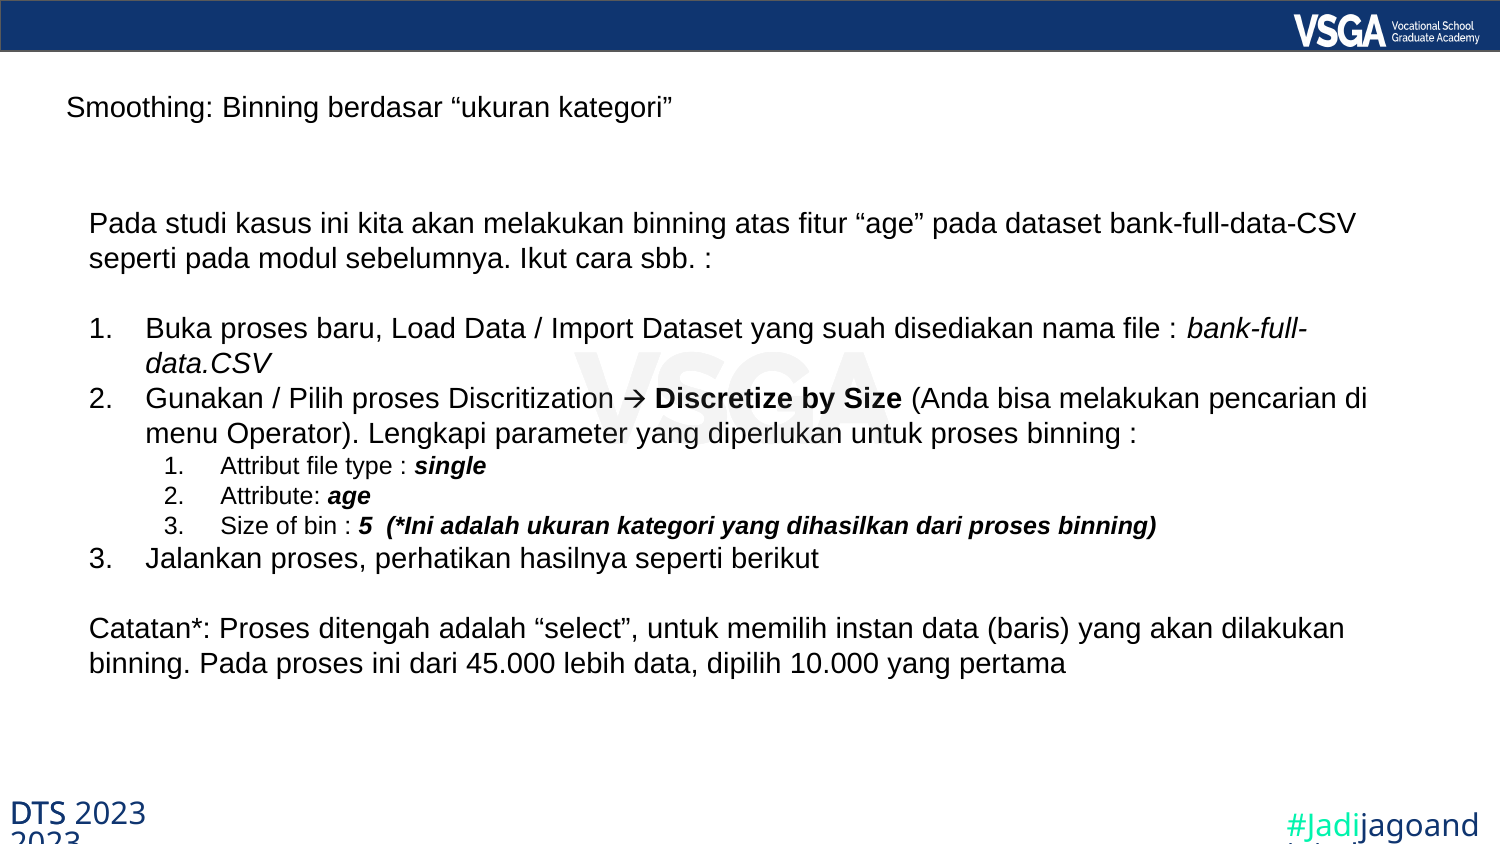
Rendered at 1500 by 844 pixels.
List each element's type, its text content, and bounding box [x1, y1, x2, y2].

picture [560, 309, 907, 485]
picture [1279, 0, 1494, 95]
list Pada studi kasus ini kita akan melakukan binning atas fitur “age” pada dataset bank-full-data-CSV seperti pada modul sebelumnya. Ikut cara sbb. : Buka proses baru, Load Data / Import Dataset yang suah disediakan nama file : bank-full-data.CSV Gunakan / Pilih proses Discritization 🡪 Discretize by Size (Anda bisa melakukan pencarian di menu Operator). Lengkapi parameter yang diperlukan untuk proses binning : Attribut file type : single Attribute: age Size of bin : 5 (*Ini adalah ukuran kategori yang dihasilkan dari proses binning) Jalankan proses, perhatikan hasilnya seperti berikut Catatan*: Proses ditengah adalah “select”, untuk memilih instan data (baris) yang akan dilakukan binning. Pada proses ini dari 45.000 lebih data, dipilih 10.000 yang pertama [51, 189, 1410, 817]
title Smoothing: Binning berdasar “ukuran kategori” [51, 72, 1449, 167]
